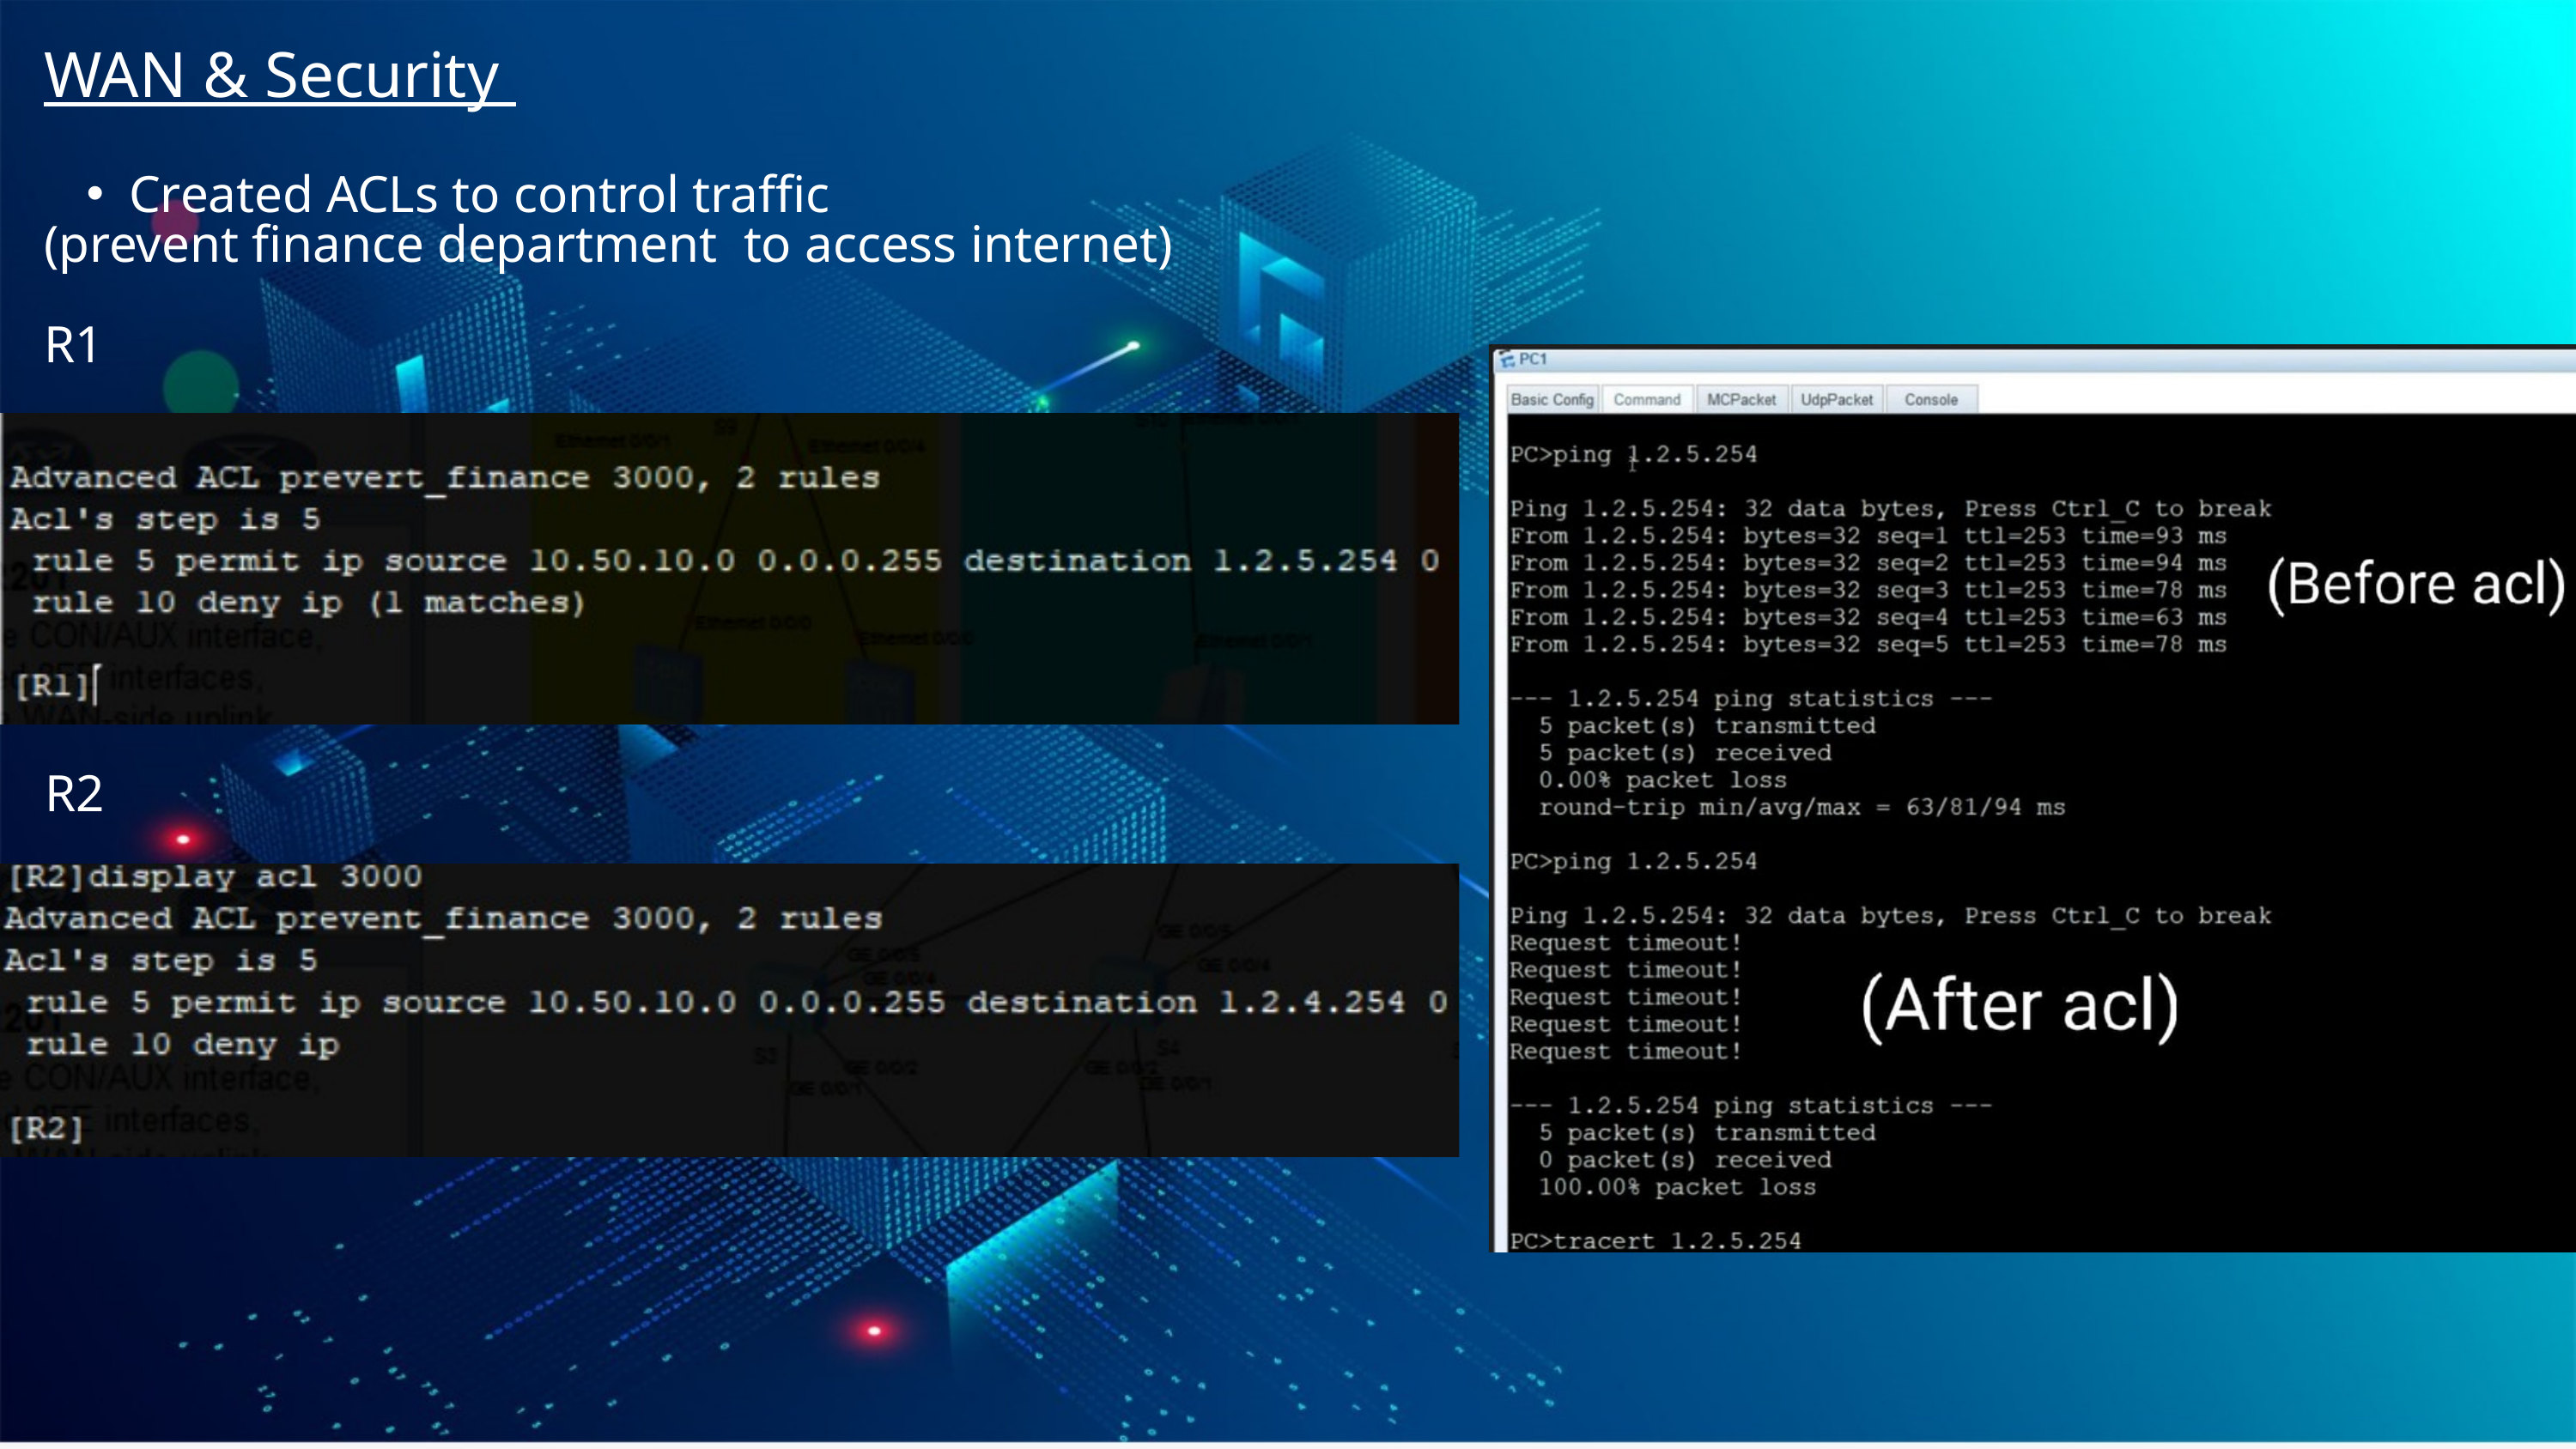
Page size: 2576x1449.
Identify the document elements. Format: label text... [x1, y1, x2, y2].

text_box [1488, 344, 2576, 1252]
text_box [0, 413, 1460, 724]
text_box R2 [43, 771, 106, 822]
text_box WAN & Security Created ACLs to control traffic (prevent finance department to access internet) R1 [44, 47, 1309, 423]
text_box [0, 864, 1460, 1157]
text_box [0, 0, 2576, 1449]
